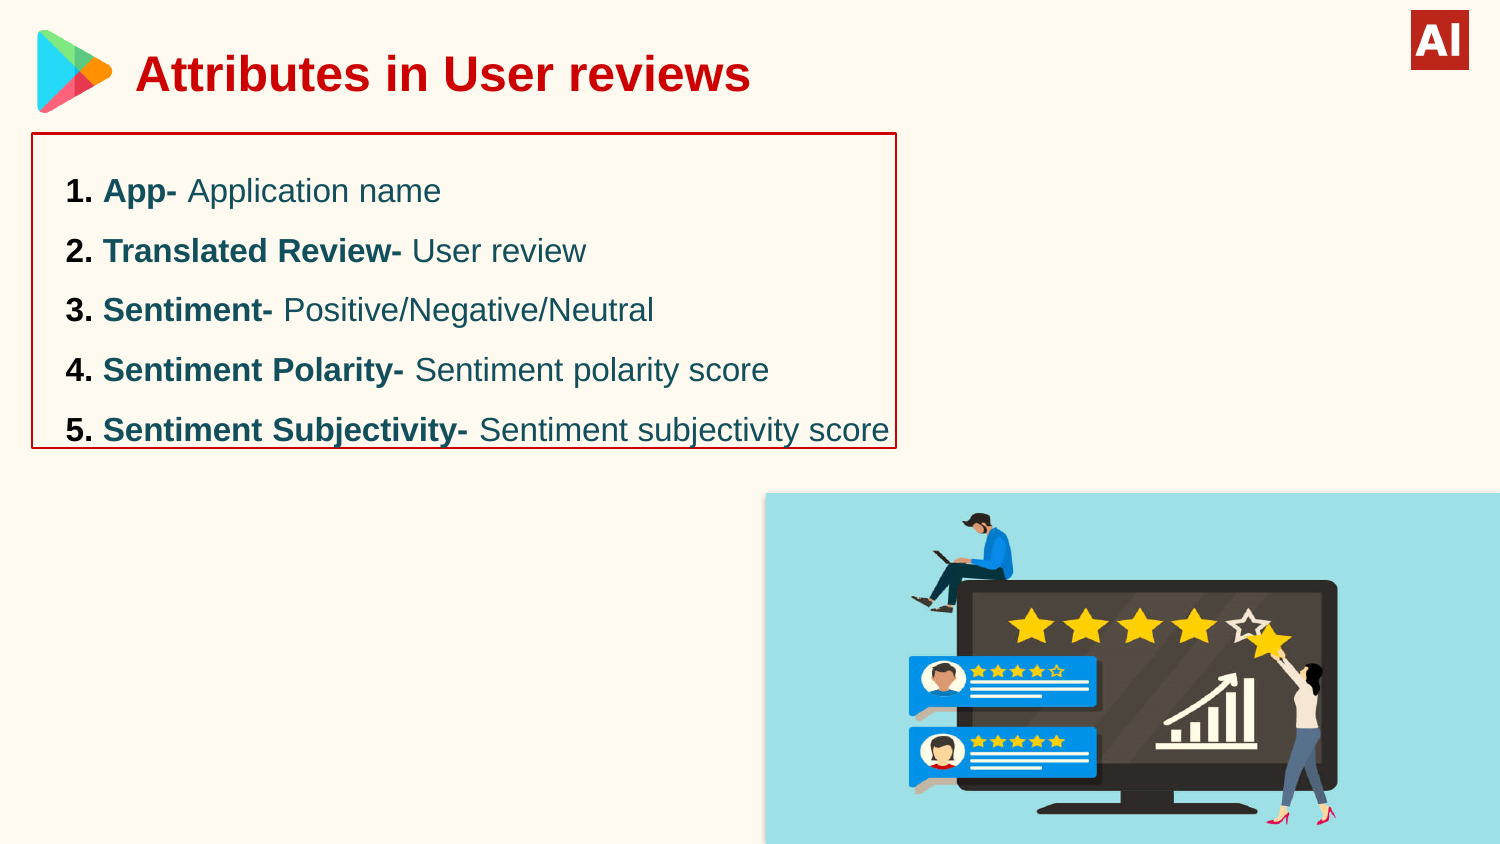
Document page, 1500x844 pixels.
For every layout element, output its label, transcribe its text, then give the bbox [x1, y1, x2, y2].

text_box App- Application name Translated Review- User review Sentiment- Positive/Negative/Neutral Sentiment Polarity- Sentiment polarity score Sentiment Subjectivity- Sentiment subjectivity score [32, 133, 896, 449]
picture [766, 492, 1500, 844]
text_box [32, 30, 117, 113]
picture [1411, 10, 1469, 70]
text_box Attributes in User reviews [132, 39, 808, 102]
